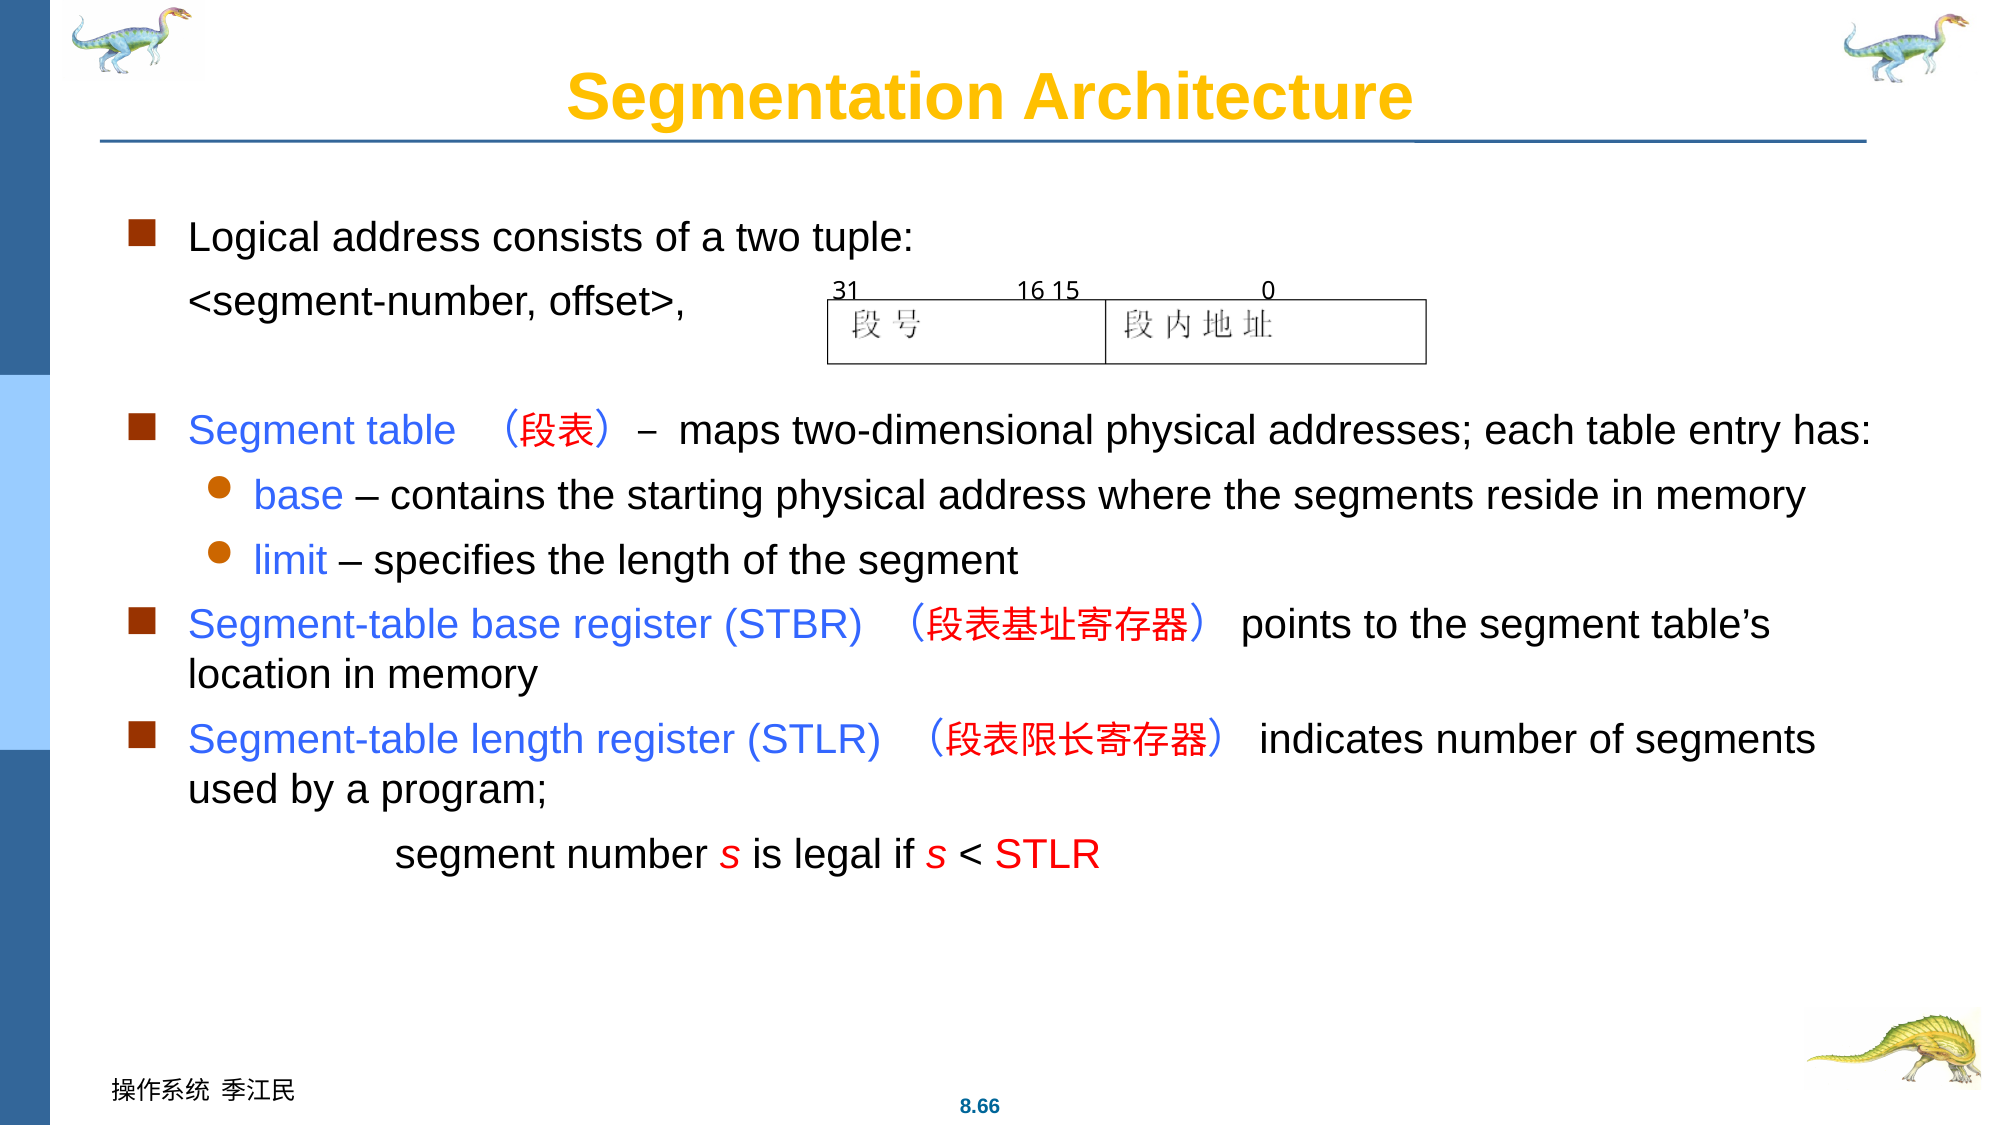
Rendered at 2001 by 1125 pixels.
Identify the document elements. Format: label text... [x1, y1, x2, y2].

picture [1804, 1007, 1982, 1090]
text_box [827, 274, 1428, 367]
list Logical address consists of a two tuple: <segment-number, offset>, Segment table （段表）– maps two-dimensional physical addresses; each table entry has: base – contains the starting physical address where the segments reside in memory limit – specifies the length of the segment Segment-table base register (STBR) （段表基址寄存器）points to the segment table’s location in memory Segment-table length register (STLR) （段表限长寄存器）indicates number of segments used by a program; segment number s is legal if s < STLR [116, 202, 1917, 946]
title Segmentation Architecture [99, 45, 1900, 141]
picture [62, 0, 205, 81]
picture [1837, 12, 1988, 94]
